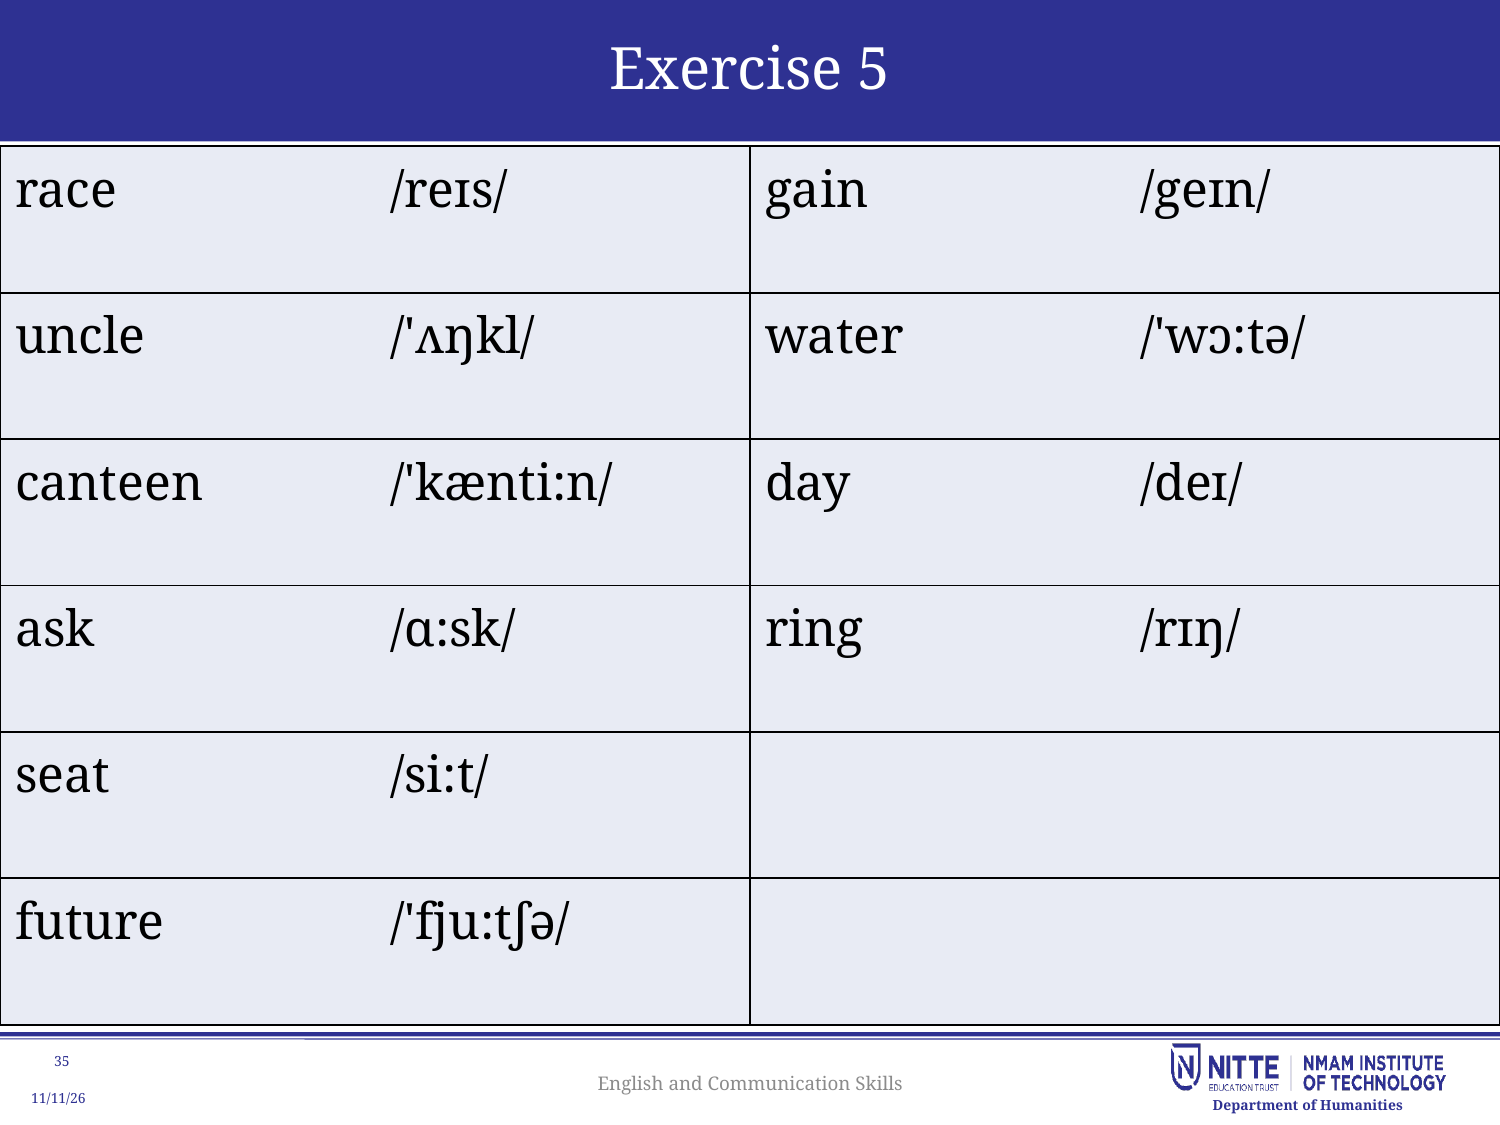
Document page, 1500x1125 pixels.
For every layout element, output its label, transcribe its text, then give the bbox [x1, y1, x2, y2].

table_cell day [751, 440, 1125, 585]
table_cell /'kænti:n/ [375, 440, 749, 585]
table_cell water [751, 294, 1125, 438]
table_cell [1125, 879, 1499, 1024]
table_header /reɪs/ [375, 147, 749, 292]
table_cell [1125, 733, 1499, 877]
table_cell ask [1, 586, 375, 731]
table_cell canteen [1, 440, 375, 585]
table_cell ring [751, 586, 1125, 731]
table_header race [1, 147, 375, 292]
table_cell /si:t/ [375, 733, 749, 877]
footer English and Communication Skills [496, 1053, 1004, 1114]
table_header /geɪn/ [1125, 147, 1499, 292]
table_cell /ɑ:sk/ [375, 586, 749, 731]
table_cell future [1, 879, 375, 1024]
table_cell /deɪ/ [1125, 440, 1499, 585]
table_cell /'ʌŋkl/ [375, 294, 749, 438]
table_cell [751, 879, 1125, 1024]
table_cell uncle [1, 294, 375, 438]
table_cell seat [1, 733, 375, 877]
title Exercise 5 [0, 0, 1500, 142]
table_cell /'wɔ:tə/ [1125, 294, 1499, 438]
picture [1168, 1039, 1447, 1093]
table_header gain [751, 147, 1125, 292]
table_cell /rɪŋ/ [1125, 586, 1499, 731]
table_cell /'fju:tʃə/ [375, 879, 749, 1024]
table_cell [751, 733, 1125, 877]
